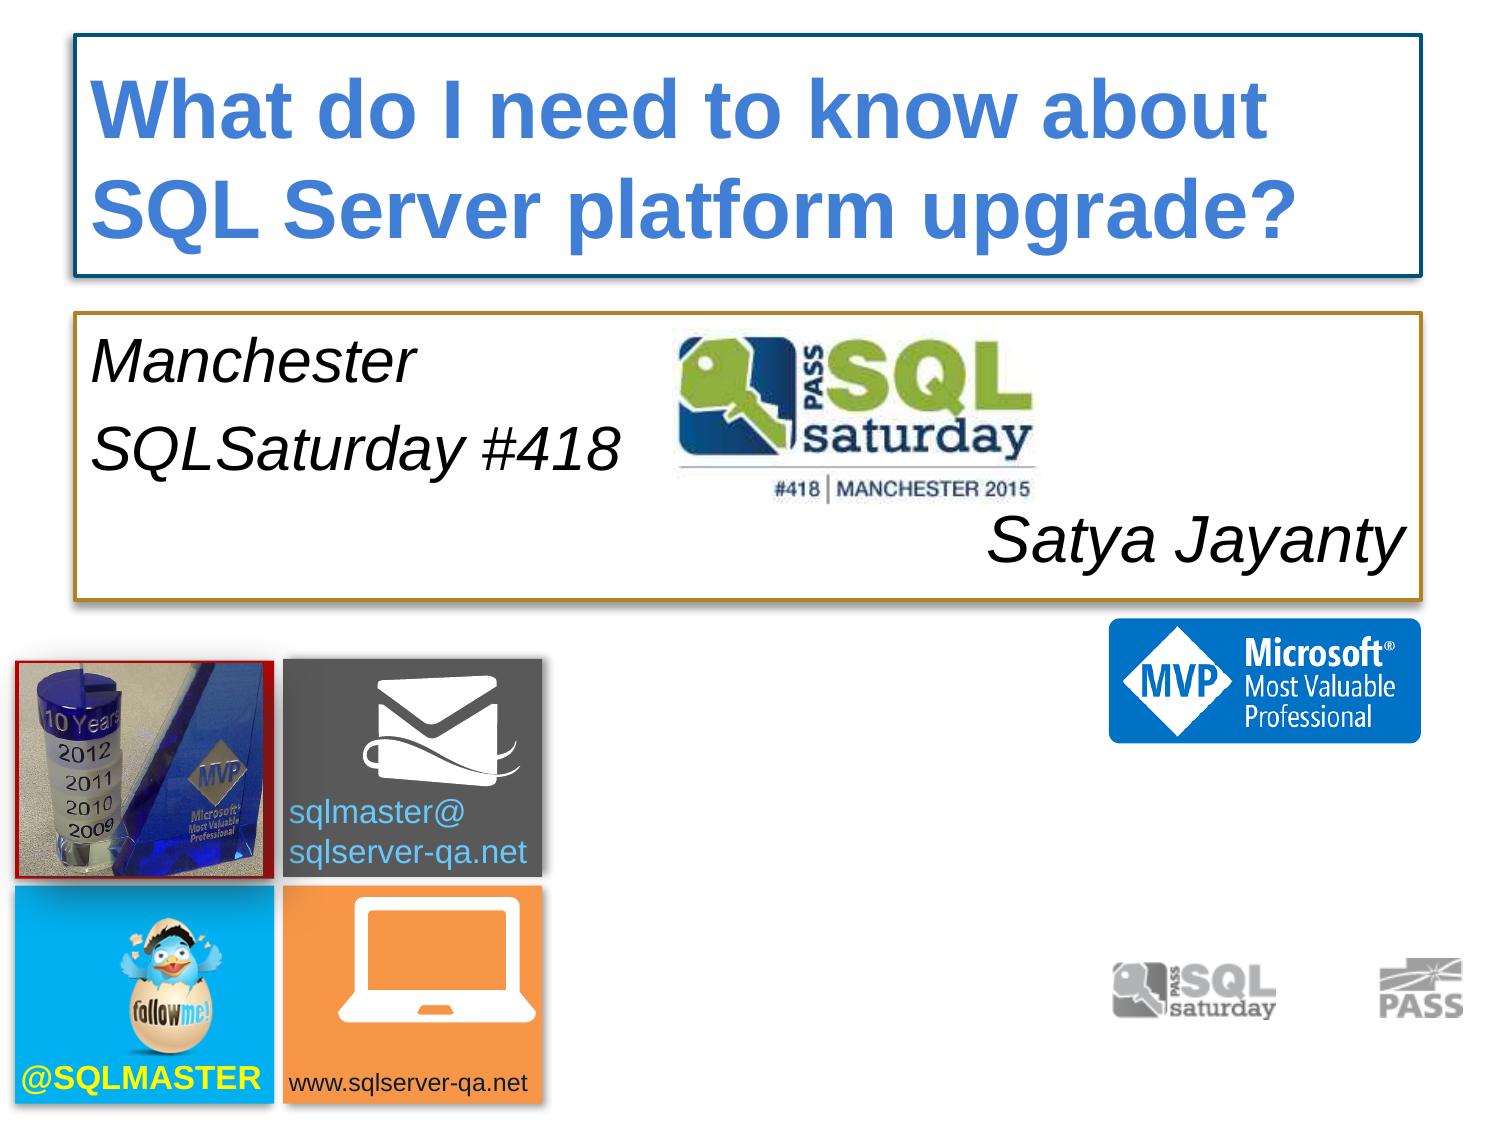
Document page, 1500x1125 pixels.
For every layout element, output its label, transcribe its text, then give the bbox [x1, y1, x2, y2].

picture [671, 328, 1042, 509]
subtitle Manchester SQLSaturday #418 Satya Jayanty [73, 311, 1423, 602]
picture [1108, 618, 1422, 744]
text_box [14, 658, 543, 1104]
picture [130, 934, 142, 946]
picture [1379, 958, 1463, 1019]
picture [1111, 961, 1277, 1021]
title What do I need to know about SQL Server platform upgrade? [73, 33, 1423, 278]
picture [121, 919, 221, 1053]
picture [19, 663, 264, 876]
